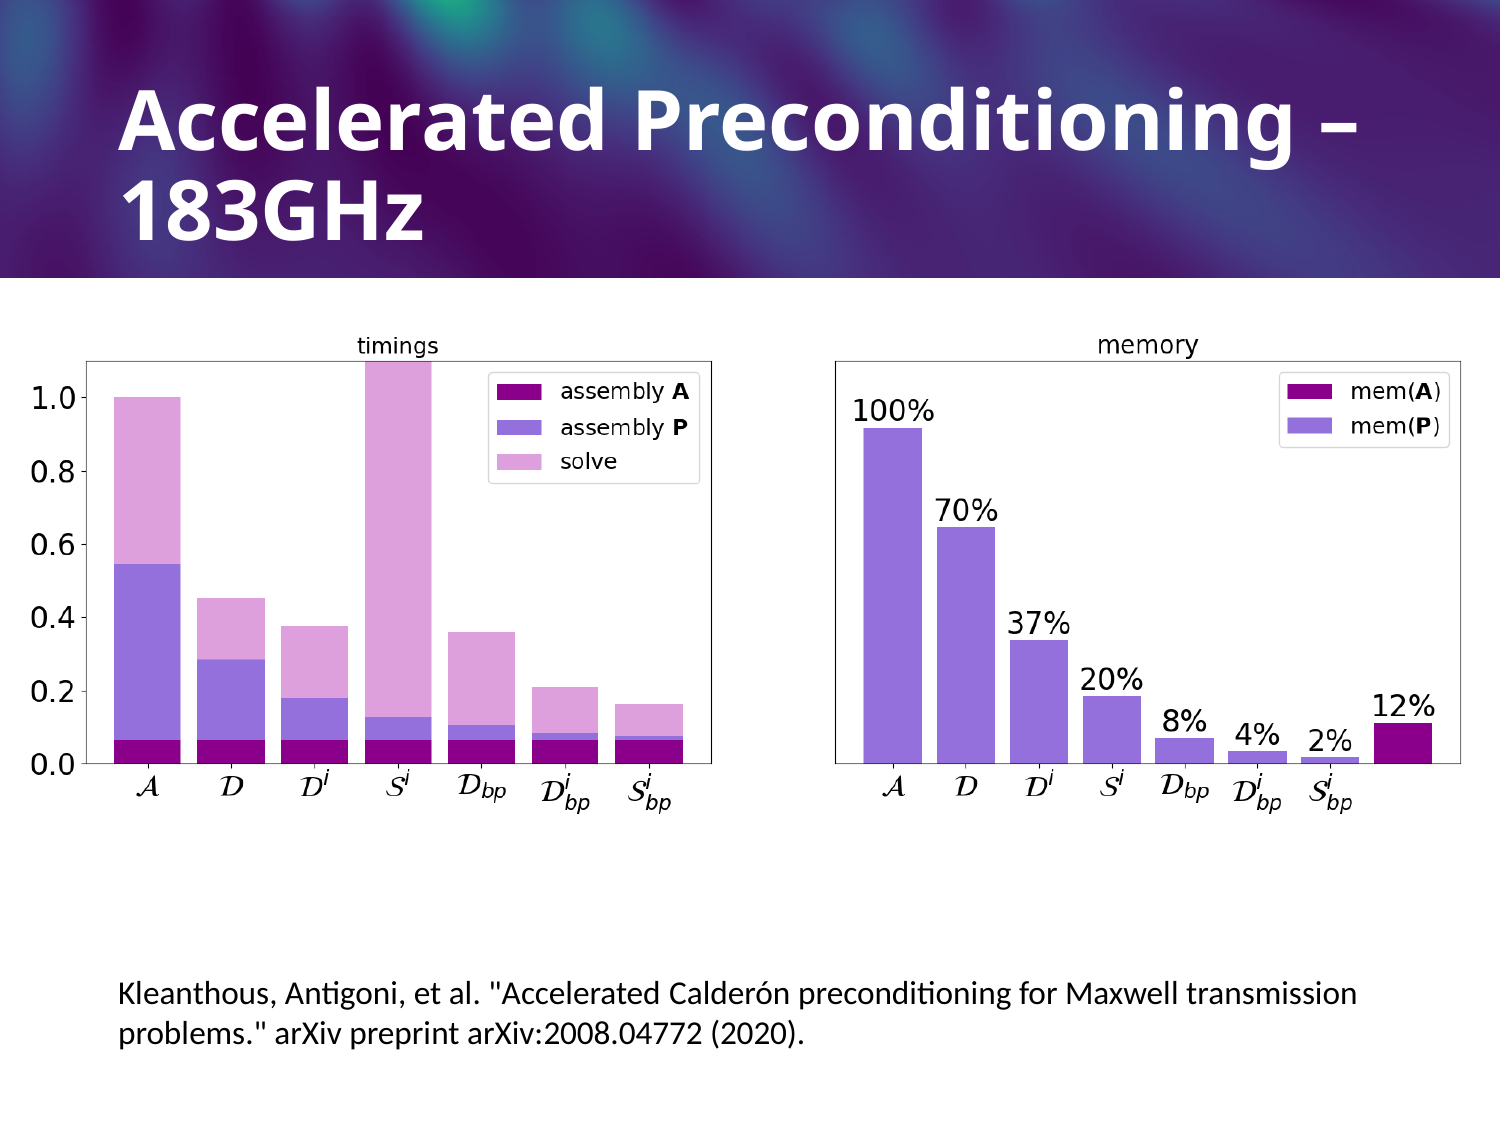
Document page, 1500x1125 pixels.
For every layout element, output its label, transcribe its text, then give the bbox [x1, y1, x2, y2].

picture [0, 0, 1500, 278]
picture [0, 297, 1500, 828]
footer Kleanthous, Antigoni, et al. "Accelerated Calderón preconditioning for Maxwell transmission problems." arXiv preprint arXiv:2008.04772 (2020). [103, 894, 1397, 1089]
title Accelerated Preconditioning – 183GHz [103, 59, 1397, 278]
